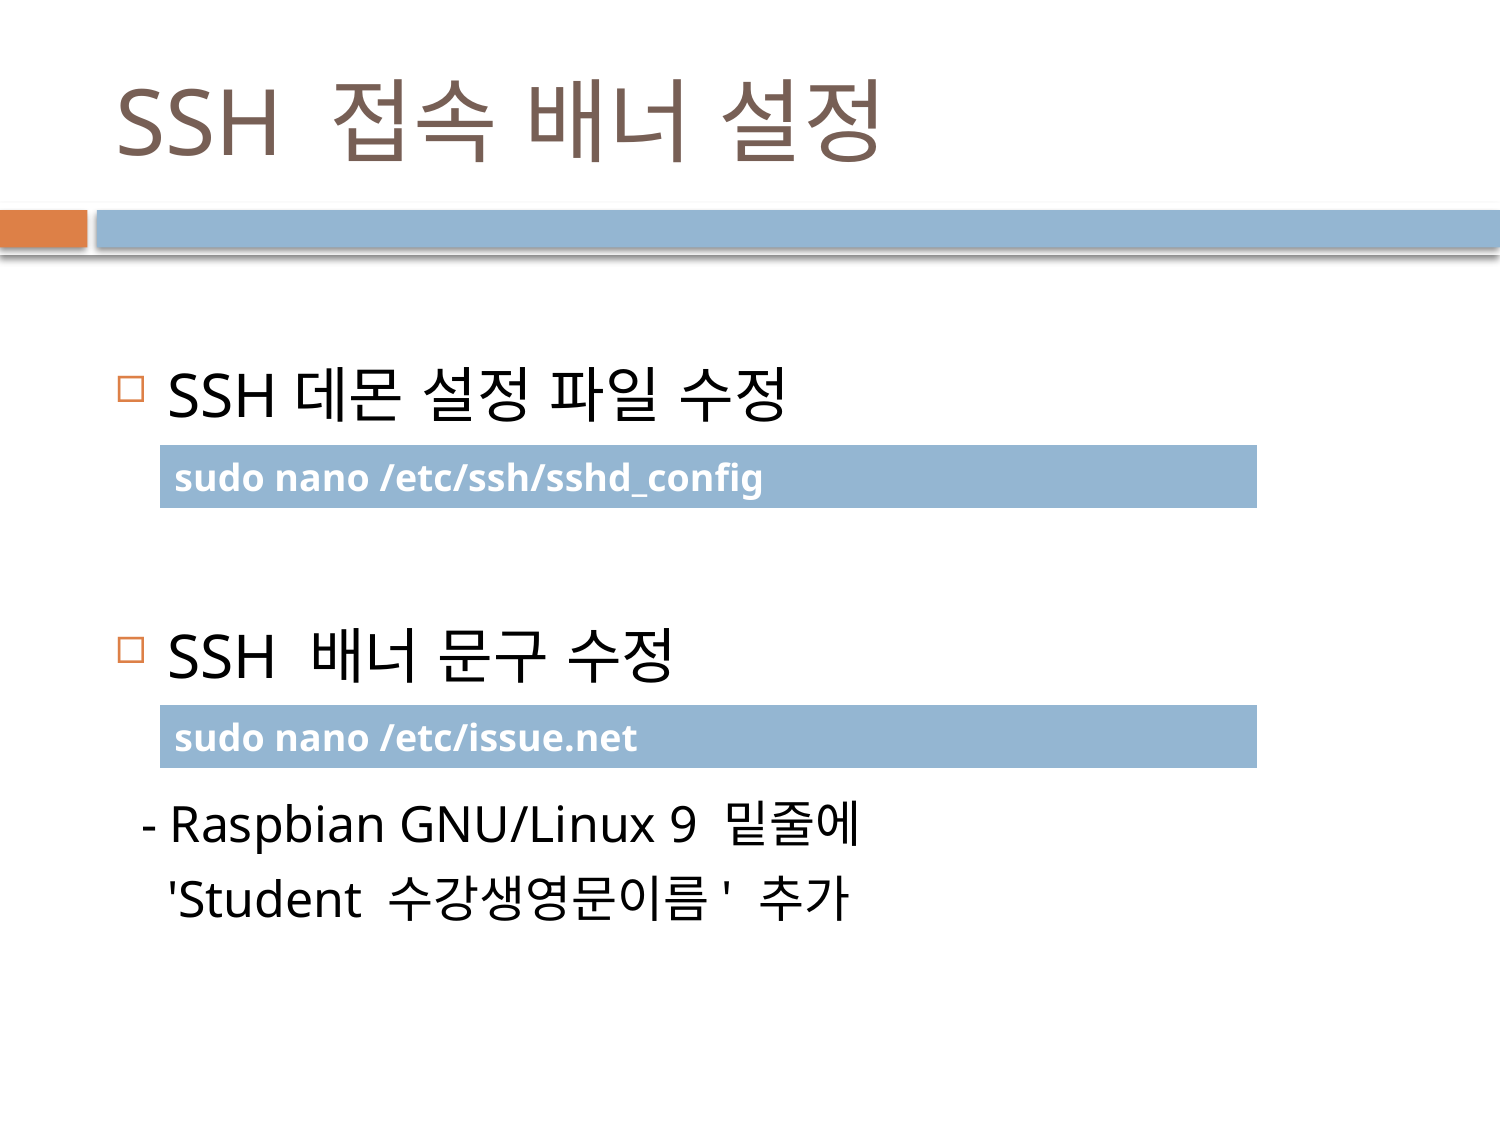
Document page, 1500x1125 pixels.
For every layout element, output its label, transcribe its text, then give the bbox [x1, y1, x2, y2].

title SSH 접속 배너 설정 [100, 37, 1438, 200]
table_header sudo nano /etc/issue.net [160, 705, 1257, 768]
table_header sudo nano /etc/ssh/sshd_config [160, 445, 1257, 508]
list SSH데몬 설정 파일 수정 SSH 배너 문구 수정 - Raspbian GNU/Linux 9 밑줄에 'Student 수강생영문이름' 추가 [100, 349, 1438, 1088]
